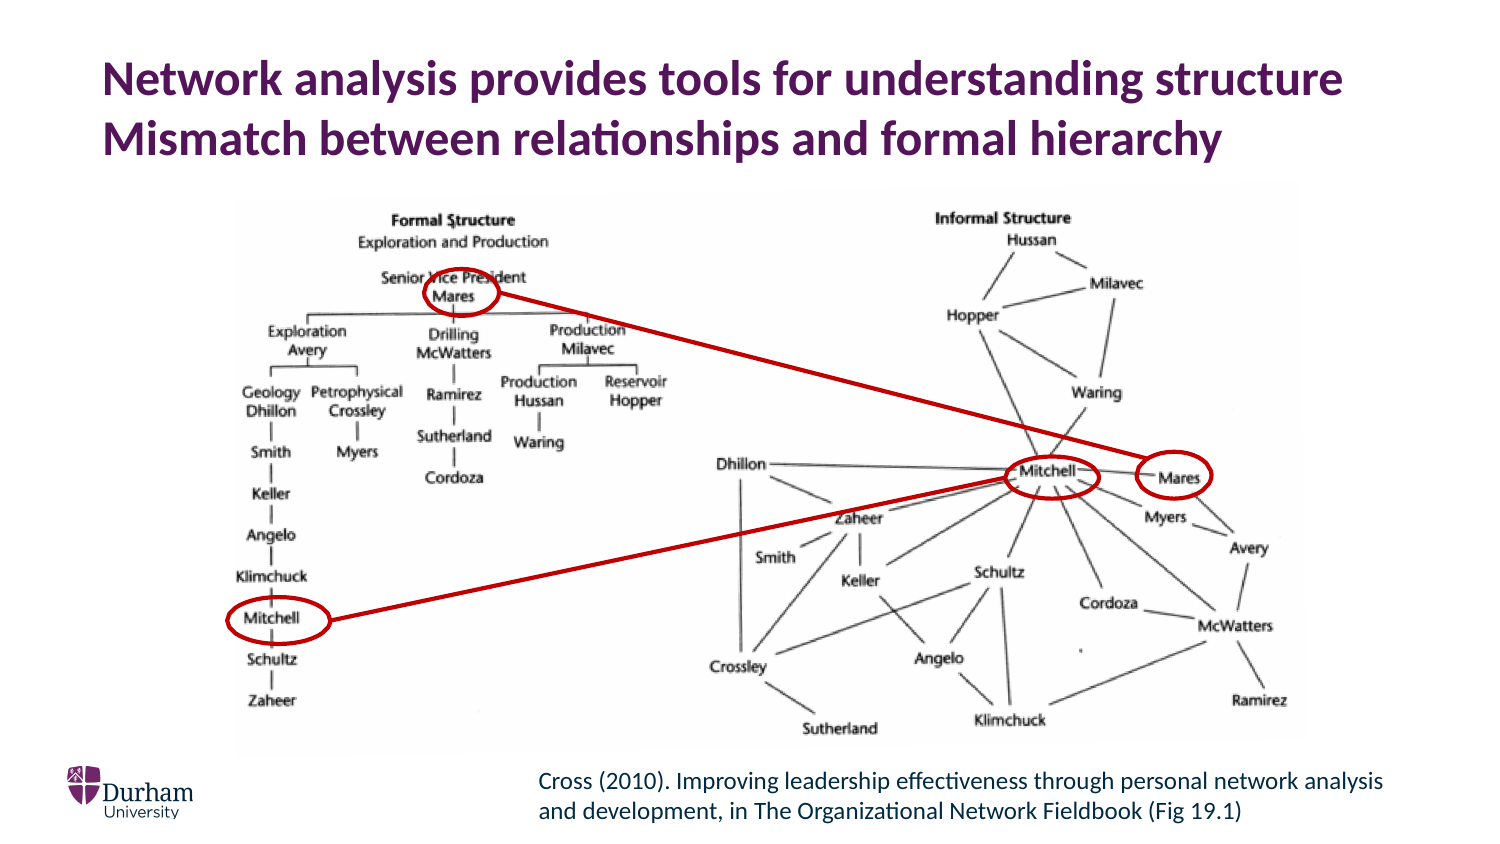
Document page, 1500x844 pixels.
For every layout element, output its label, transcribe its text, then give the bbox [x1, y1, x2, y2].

text_box Cross (2010). Improving leadership effectiveness through personal network analysis and development, in The Organizational Network Fieldbook (Fig 19.1) [523, 756, 1407, 832]
text_box [1136, 451, 1212, 499]
text_box [227, 597, 331, 644]
text_box [1005, 456, 1100, 499]
text_box [235, 182, 1307, 757]
title Network analysis provides tools for understanding structure Mismatch between relationships and formal hierarchy [101, 45, 1399, 187]
text_box [424, 268, 500, 316]
